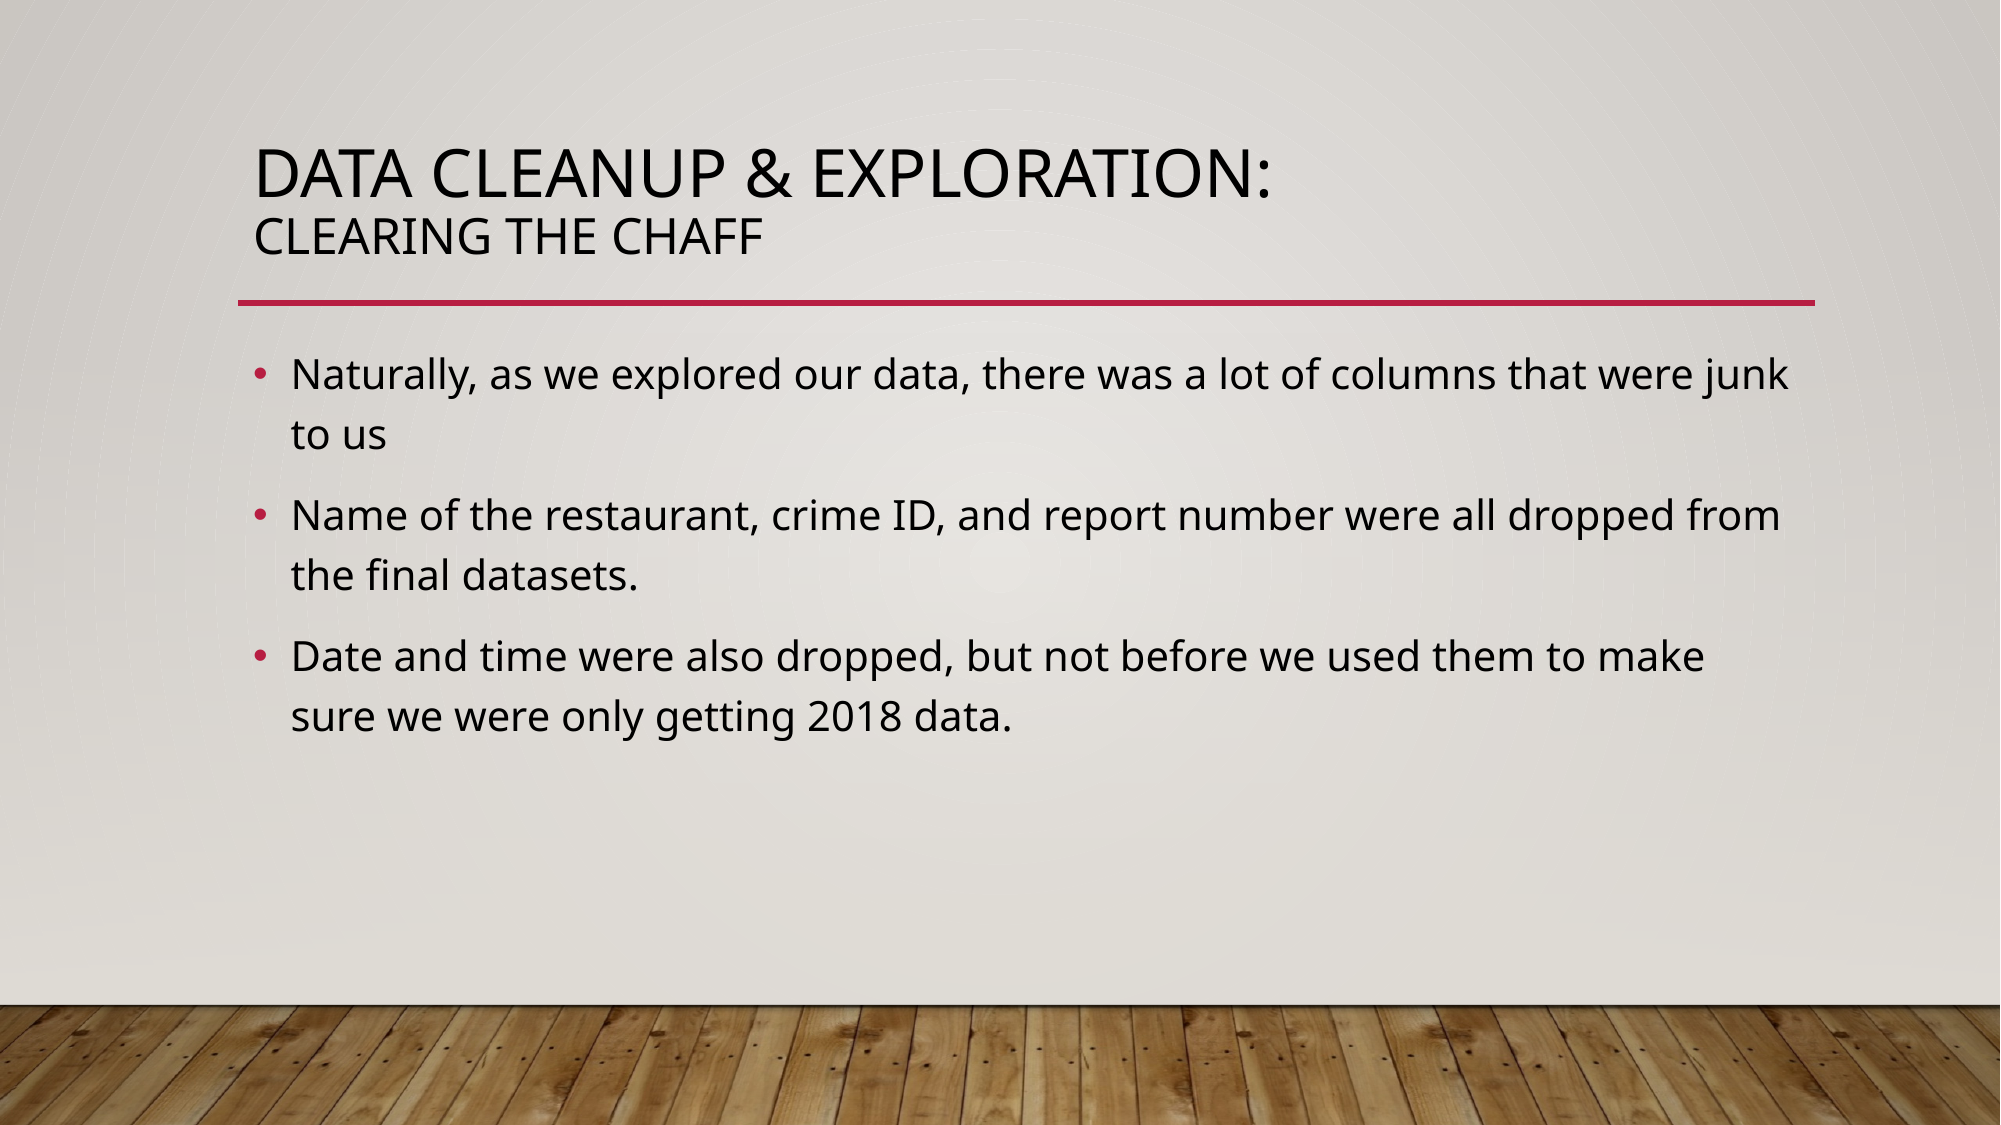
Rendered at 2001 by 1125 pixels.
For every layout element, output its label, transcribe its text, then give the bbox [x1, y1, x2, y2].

title Data Cleanup & Exploration: Clearing the chaff [238, 131, 1814, 305]
picture [0, 1005, 2000, 1125]
list Naturally, as we explored our data, there was a lot of columns that were junk to us Name of the restaurant, crime ID, and report number were all dropped from the final datasets. Date and time were also dropped, but not before we used them to make sure we were only getting 2018 data. [238, 330, 1814, 897]
